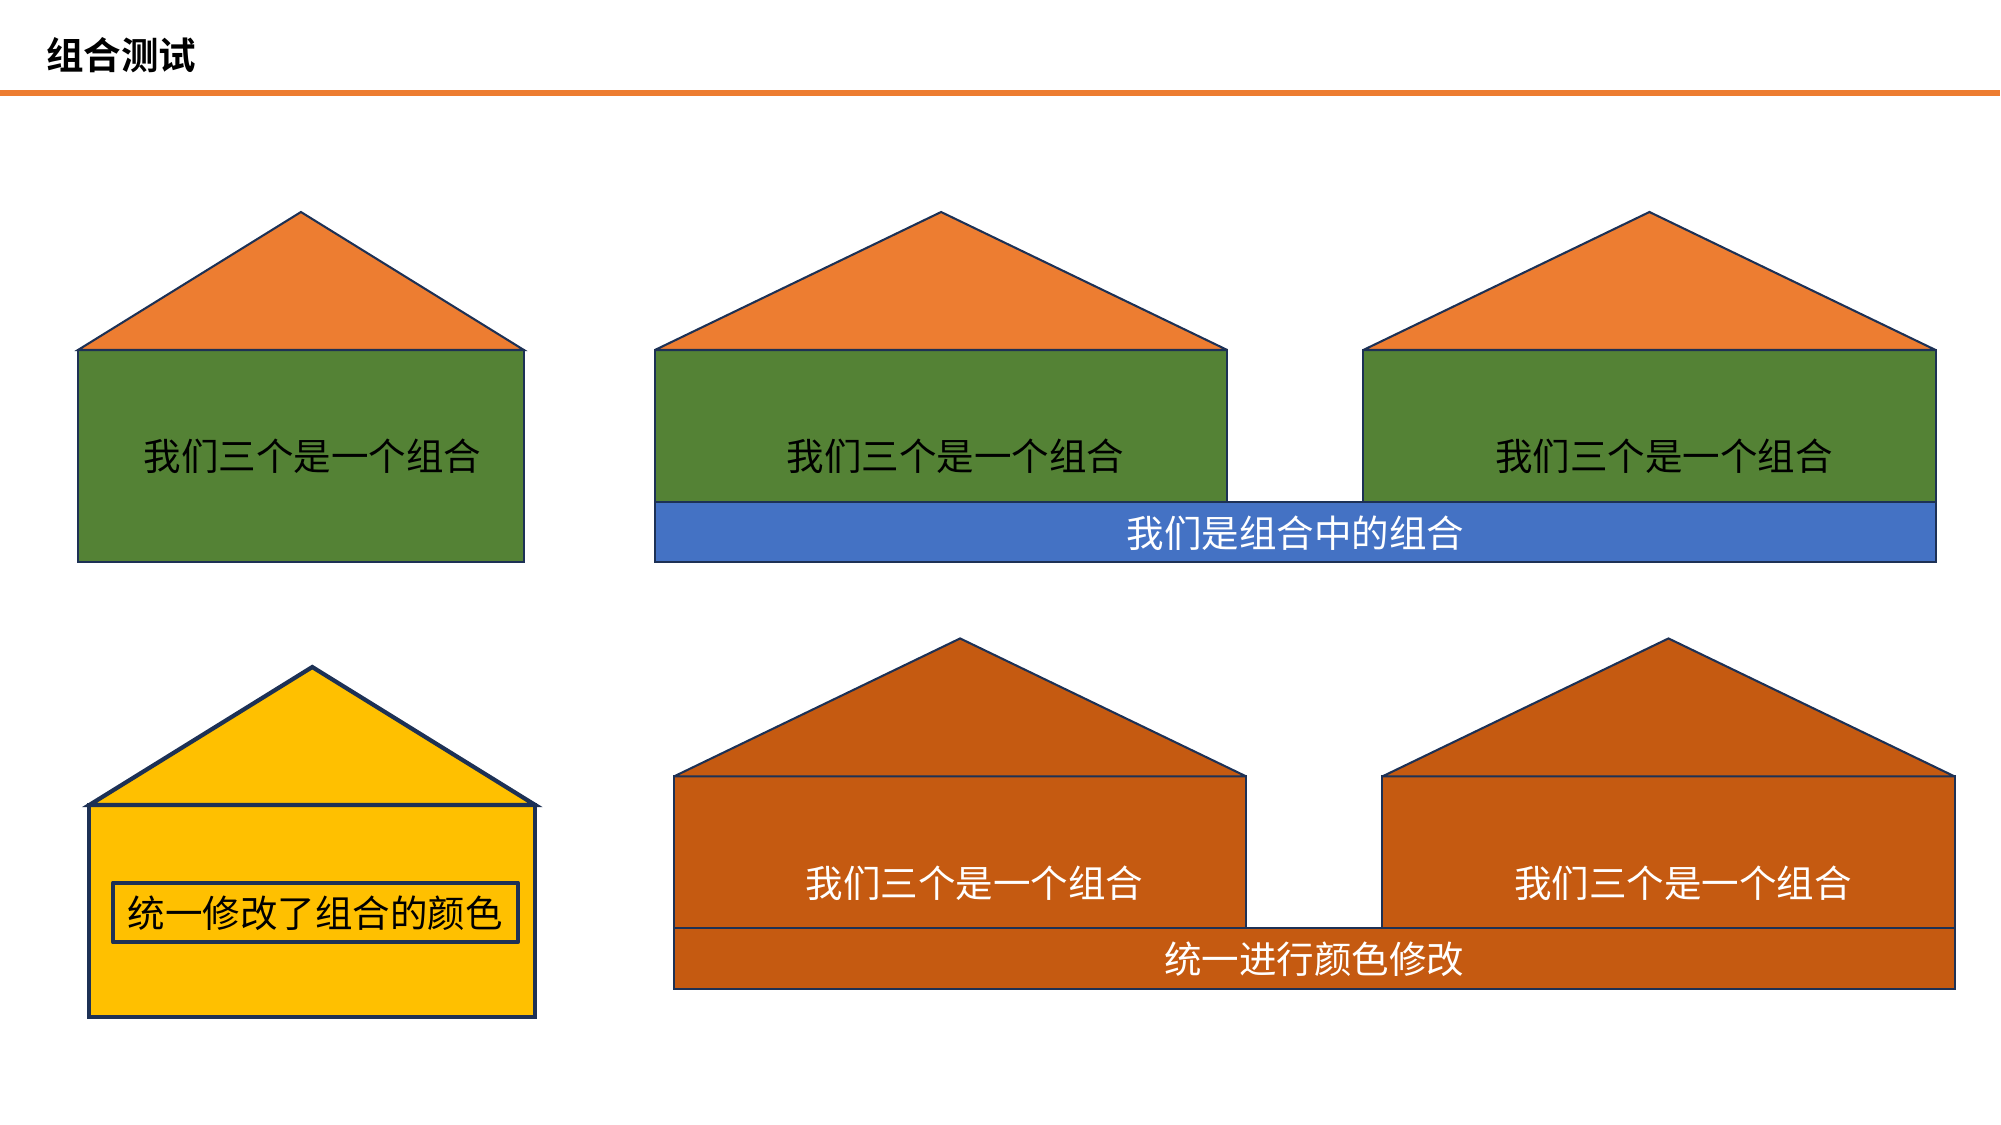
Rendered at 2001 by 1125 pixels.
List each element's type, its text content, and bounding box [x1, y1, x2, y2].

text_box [77, 211, 524, 563]
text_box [673, 638, 1955, 989]
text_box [654, 211, 1936, 563]
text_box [89, 666, 536, 1018]
text_box 组合测试 [31, 24, 212, 85]
